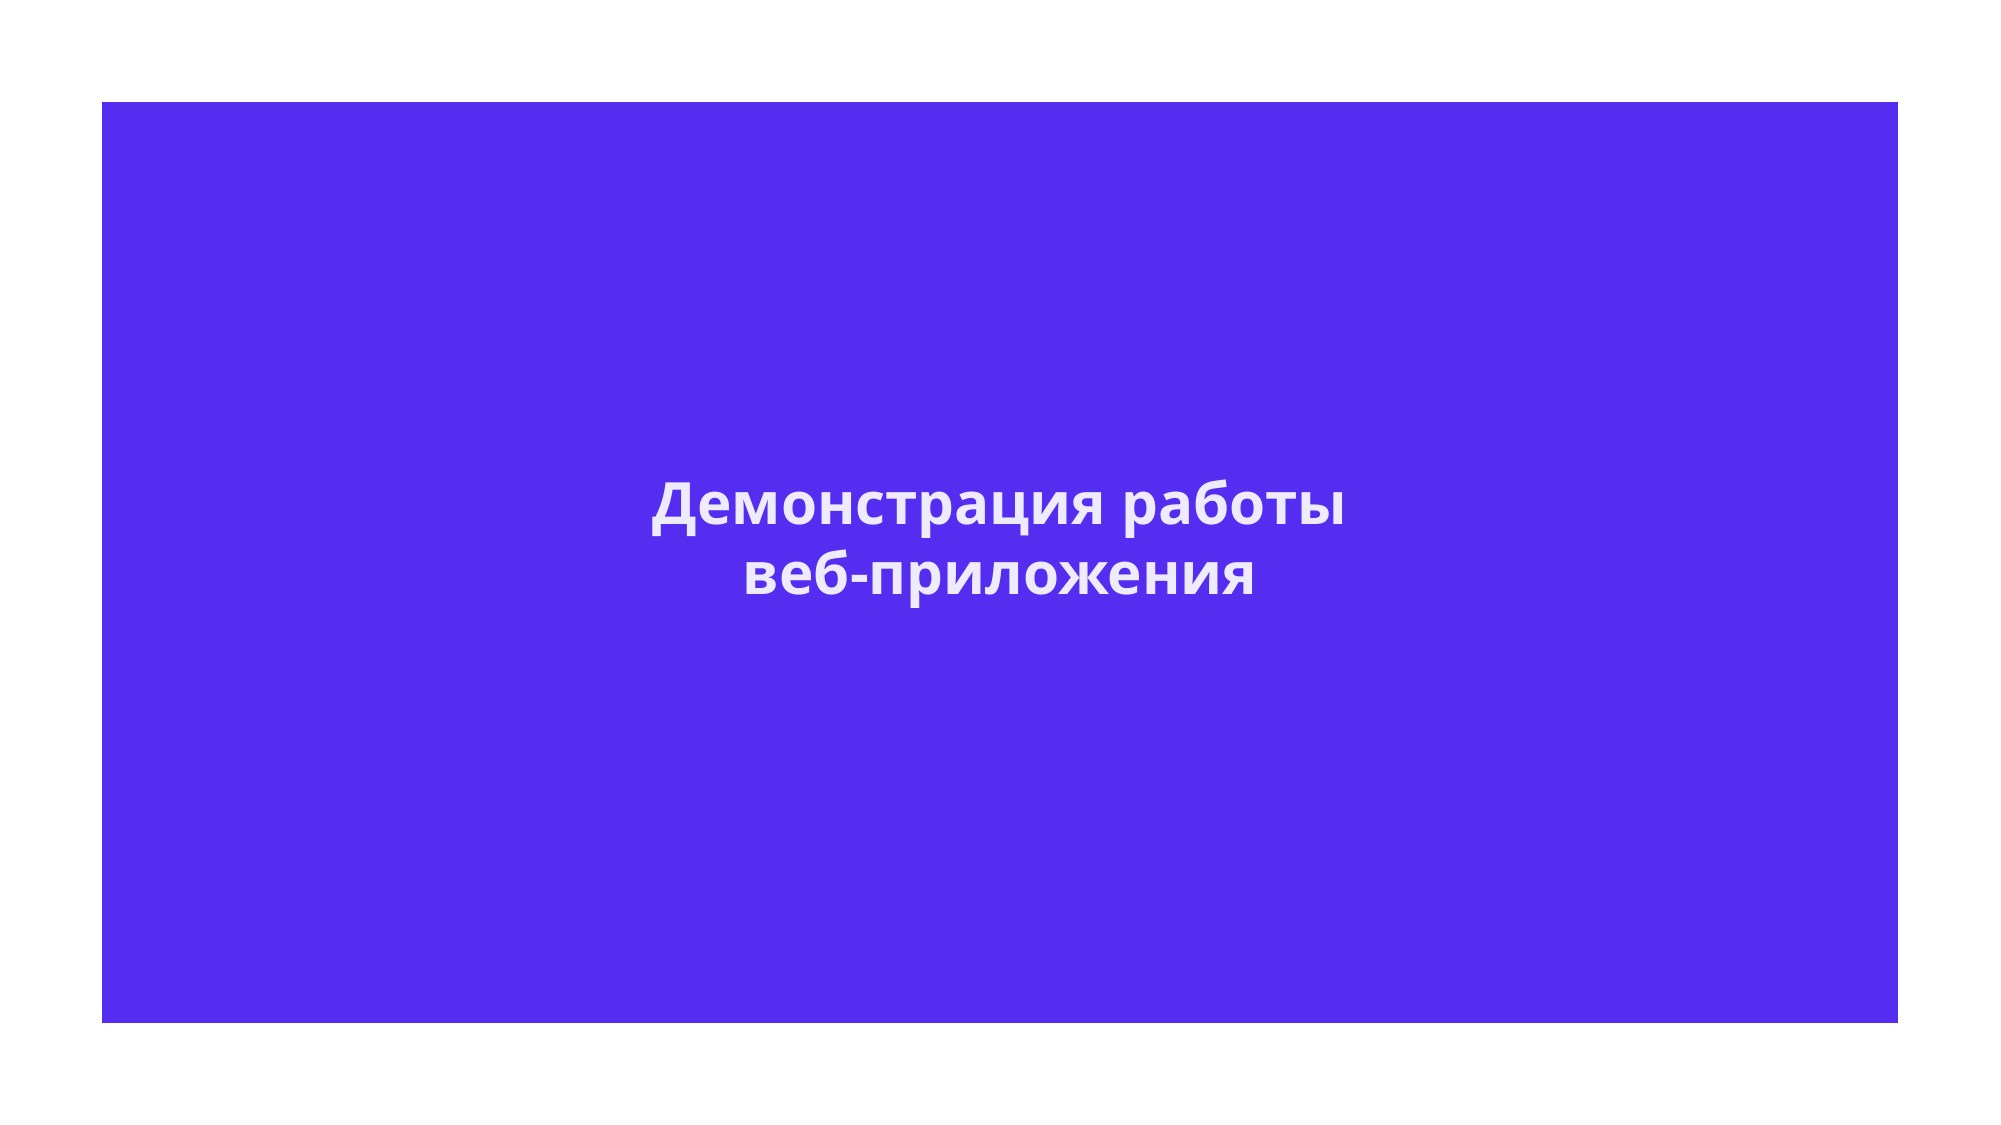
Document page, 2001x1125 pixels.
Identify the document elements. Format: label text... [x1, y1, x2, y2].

text_box Демонстрация работы веб-приложения [615, 458, 1385, 614]
